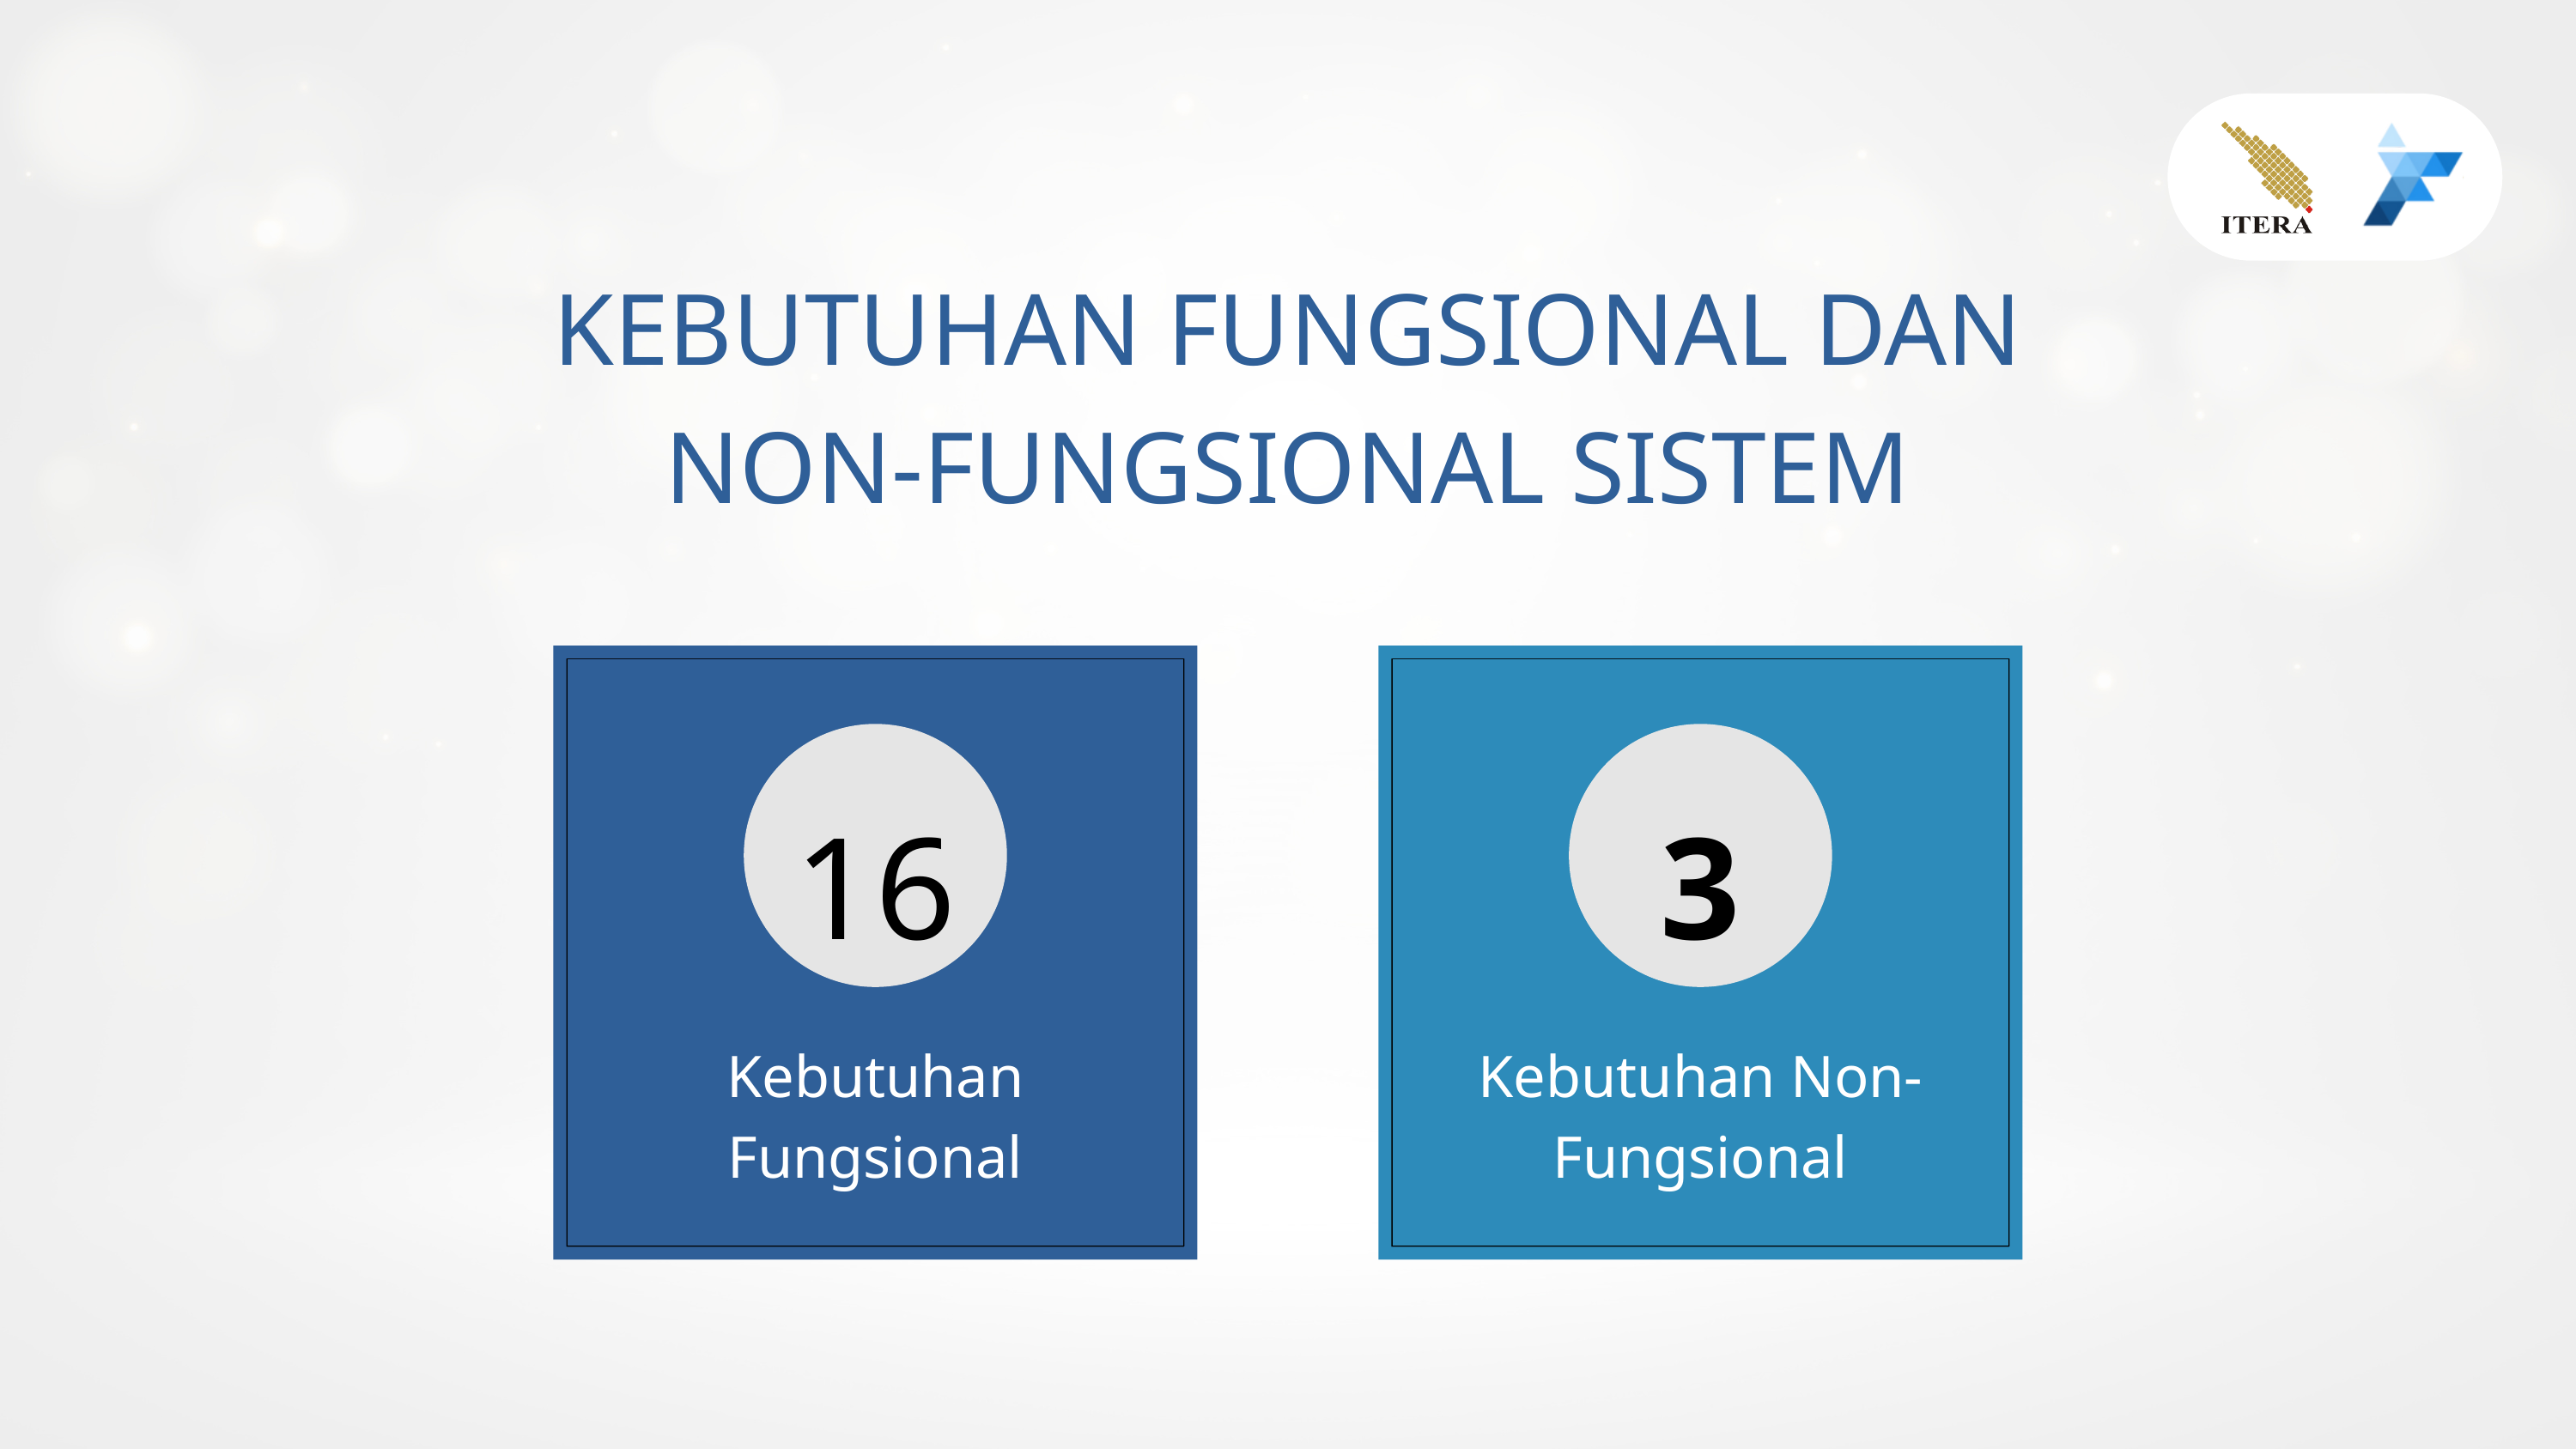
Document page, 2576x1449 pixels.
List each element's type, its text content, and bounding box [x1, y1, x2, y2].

text_box [0, 0, 2576, 1449]
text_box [2167, 93, 2503, 261]
text_box KEBUTUHAN FUNGSIONAL DAN NON-FUNGSIONAL SISTEM [476, 247, 2100, 523]
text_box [553, 645, 2023, 1260]
